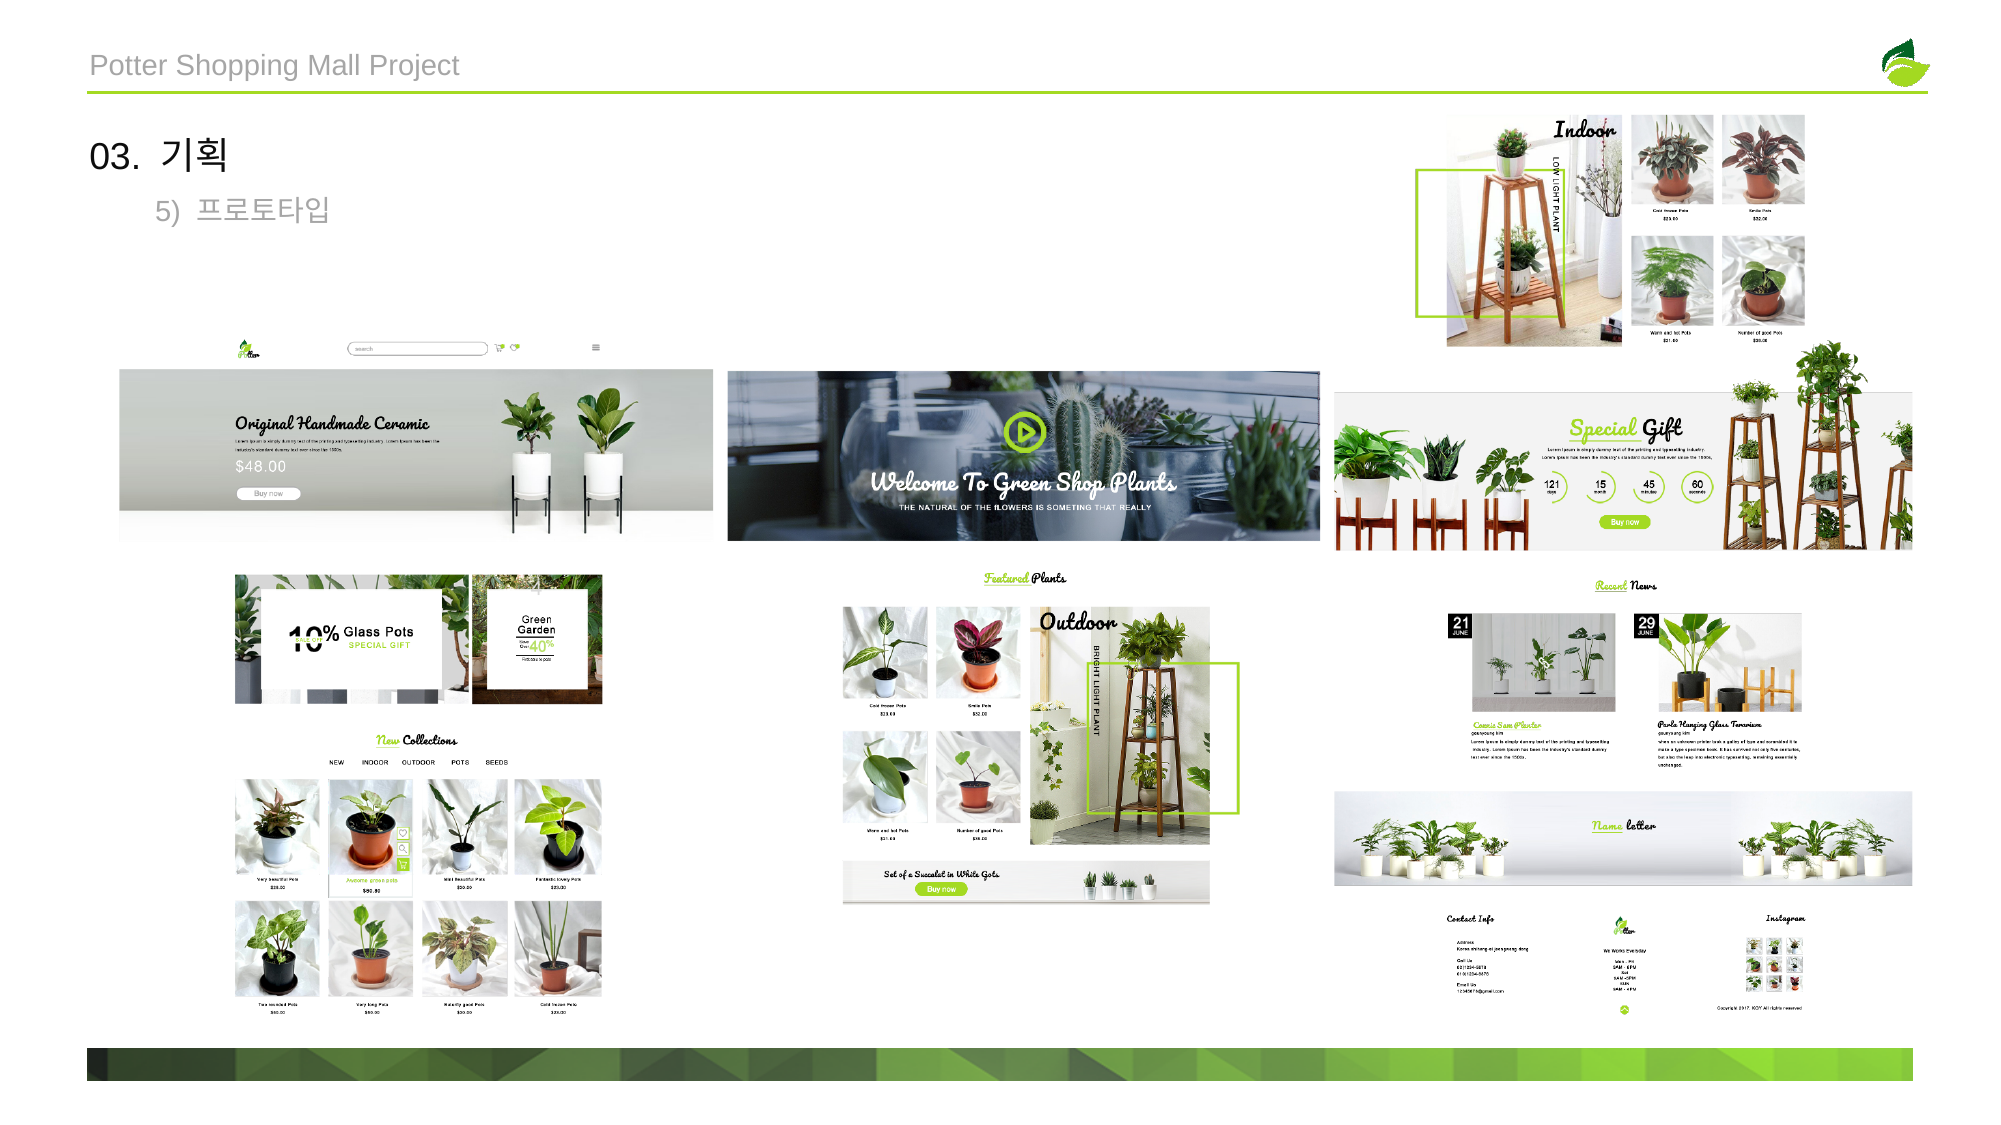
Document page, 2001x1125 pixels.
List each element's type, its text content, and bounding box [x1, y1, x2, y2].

picture [1334, 104, 1913, 1040]
picture [727, 353, 1321, 915]
picture [1872, 30, 1937, 92]
text_box 03. 기획 [74, 124, 805, 185]
text_box 5) 프로토타입 [140, 185, 871, 235]
text_box Potter Shopping Mall Project [74, 38, 805, 89]
picture [87, 1048, 1913, 1081]
picture [119, 327, 714, 1033]
